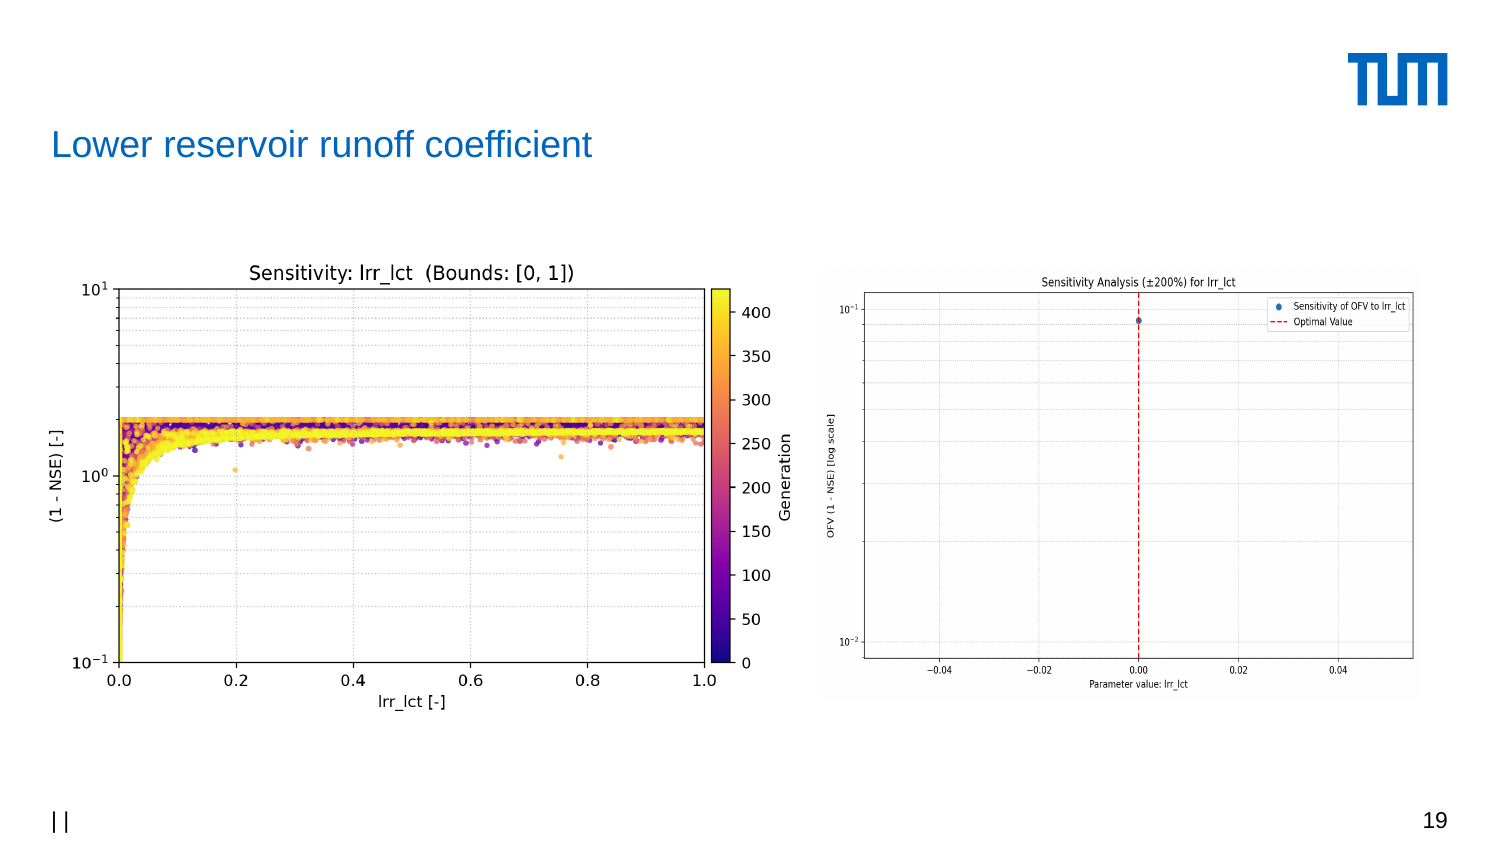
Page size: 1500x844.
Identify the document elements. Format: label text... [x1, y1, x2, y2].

list Lower reservoir runoff coefficient [51, 112, 1447, 165]
slide_number 19 [1112, 796, 1448, 842]
picture [38, 253, 804, 722]
picture [817, 266, 1422, 701]
footer | | [51, 796, 1112, 842]
